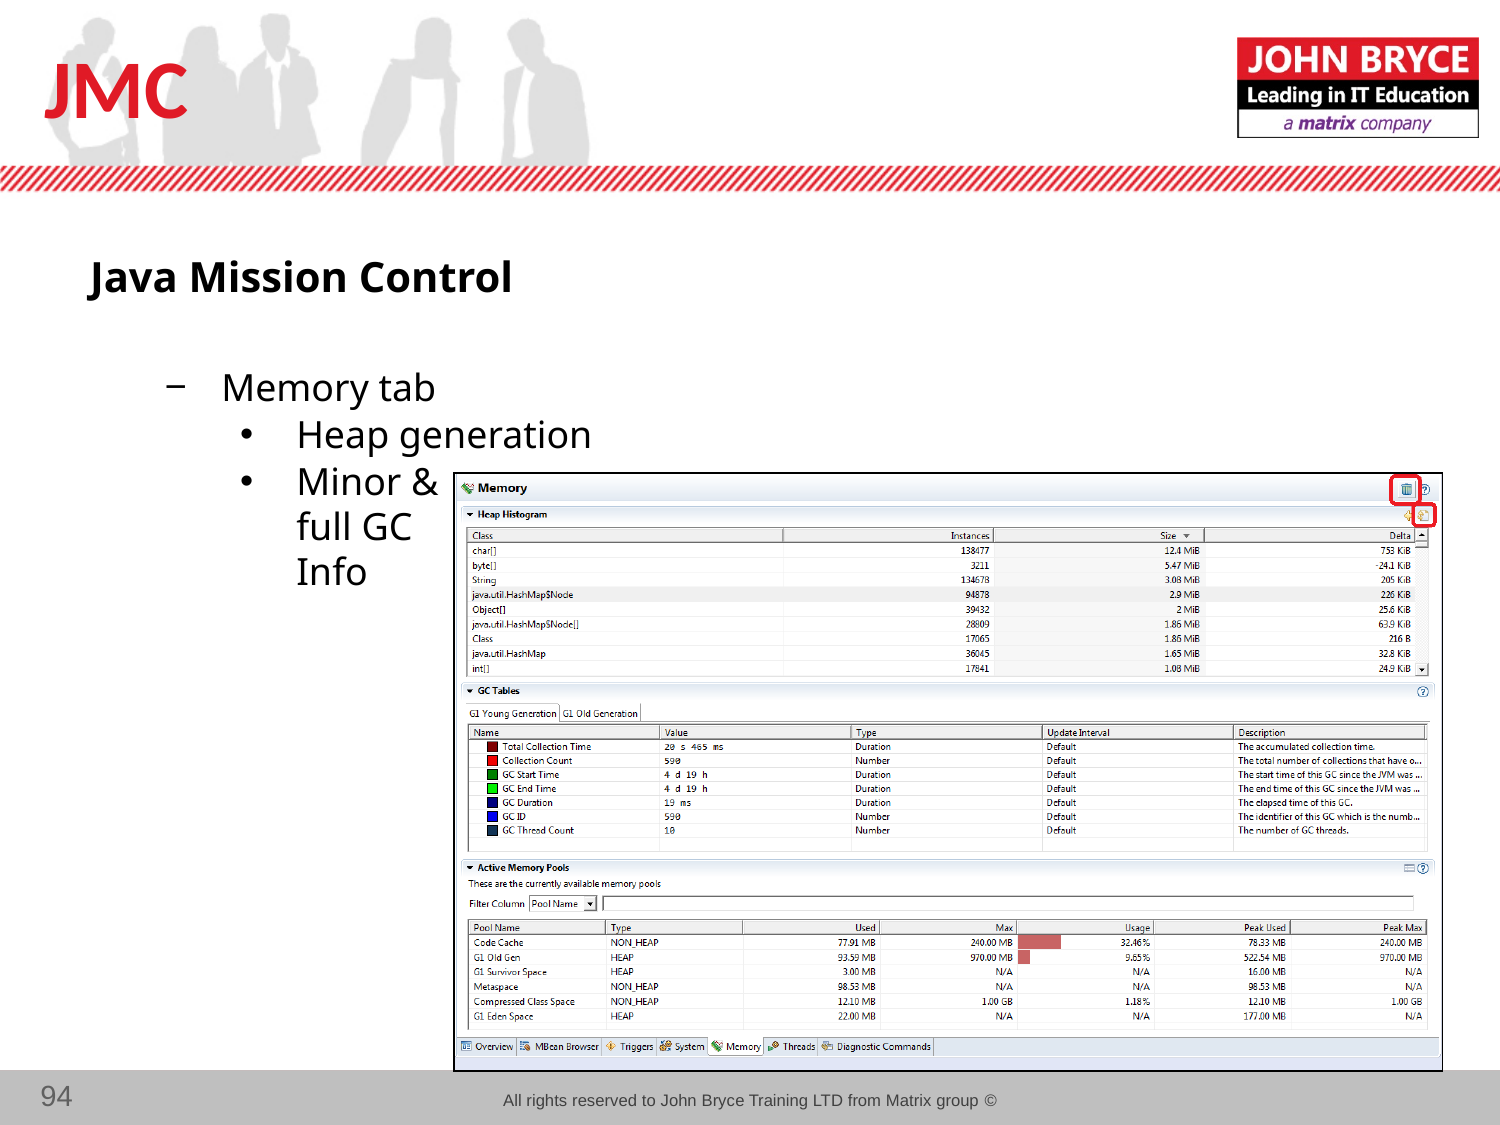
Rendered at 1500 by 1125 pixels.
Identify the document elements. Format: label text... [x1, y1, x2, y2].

picture [454, 473, 1442, 1071]
list Java Mission Control Memory tab Heap generation Minor & full GC Info [75, 243, 1425, 1047]
title JMC [29, 21, 1235, 150]
picture [0, 0, 1500, 1070]
